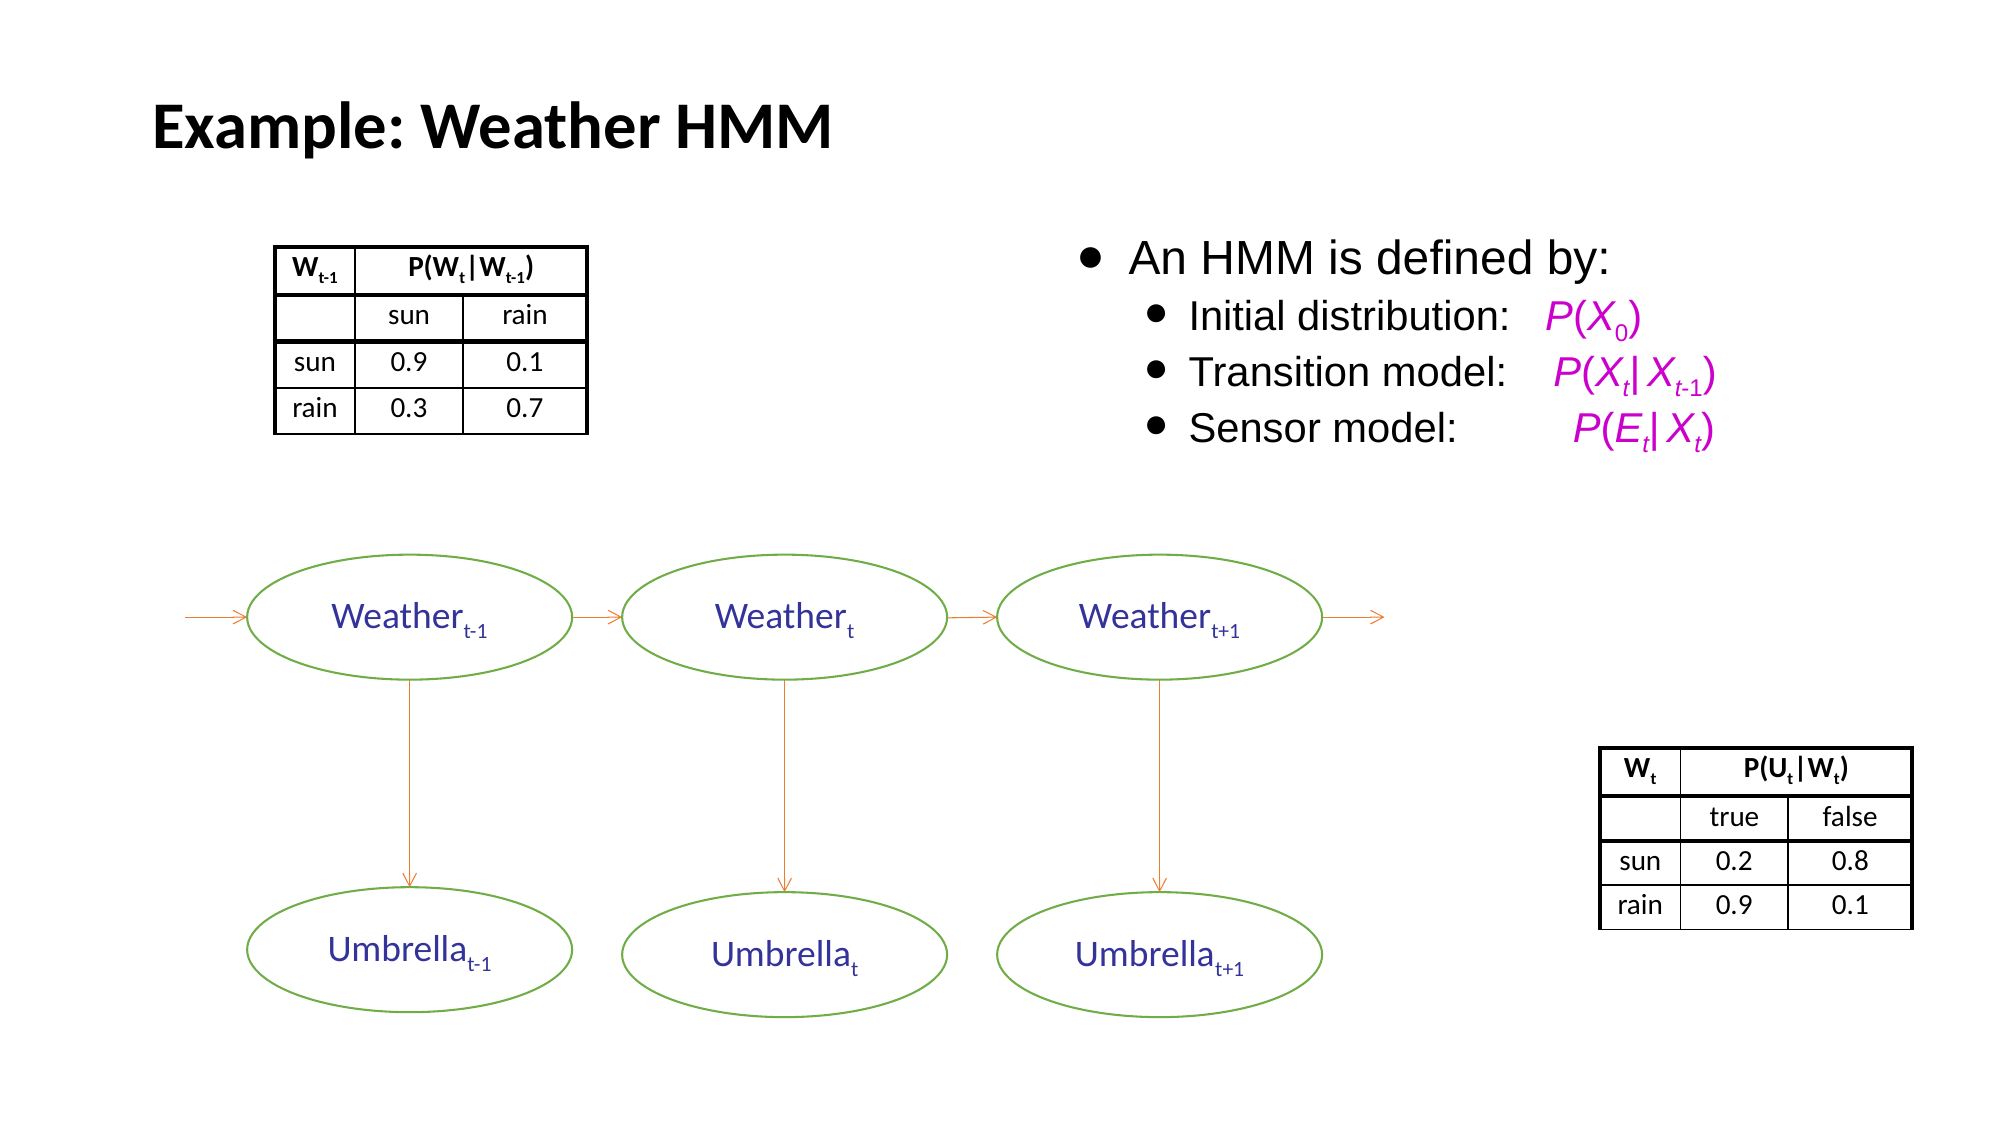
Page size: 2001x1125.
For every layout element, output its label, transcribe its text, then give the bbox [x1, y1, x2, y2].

table_header P(Ut|Wt) [1681, 750, 1910, 794]
table_header P(Wt|Wt-1) [356, 249, 585, 293]
table_cell sun [1602, 843, 1680, 884]
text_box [184, 554, 1385, 1018]
table_cell rain [277, 389, 354, 433]
table_cell true [1681, 798, 1787, 839]
table_cell rain [464, 297, 585, 339]
table_cell sun [277, 344, 354, 387]
table_cell [1602, 798, 1680, 839]
list An HMM is defined by: Initial distribution: P(X0) Transition model: P(Xt| Xt-1) Sensor model: P(Et| Xt) [1061, 230, 1924, 498]
table_cell 0.9 [356, 344, 462, 387]
table_cell 0.1 [1789, 886, 1910, 929]
table_cell 0.9 [1681, 886, 1787, 929]
table_cell sun [356, 297, 462, 339]
table_cell 0.3 [356, 389, 462, 433]
table_cell false [1789, 798, 1910, 839]
title Example: Weather HMM [137, 59, 1863, 194]
table_cell rain [1602, 886, 1680, 929]
table_cell 0.2 [1681, 843, 1787, 884]
table_cell 0.7 [464, 389, 585, 433]
table_cell [277, 297, 354, 339]
table_cell 0.8 [1789, 843, 1910, 884]
table_cell 0.1 [464, 344, 585, 387]
table_header Wt-1 [277, 249, 354, 293]
table_header Wt [1602, 750, 1680, 794]
